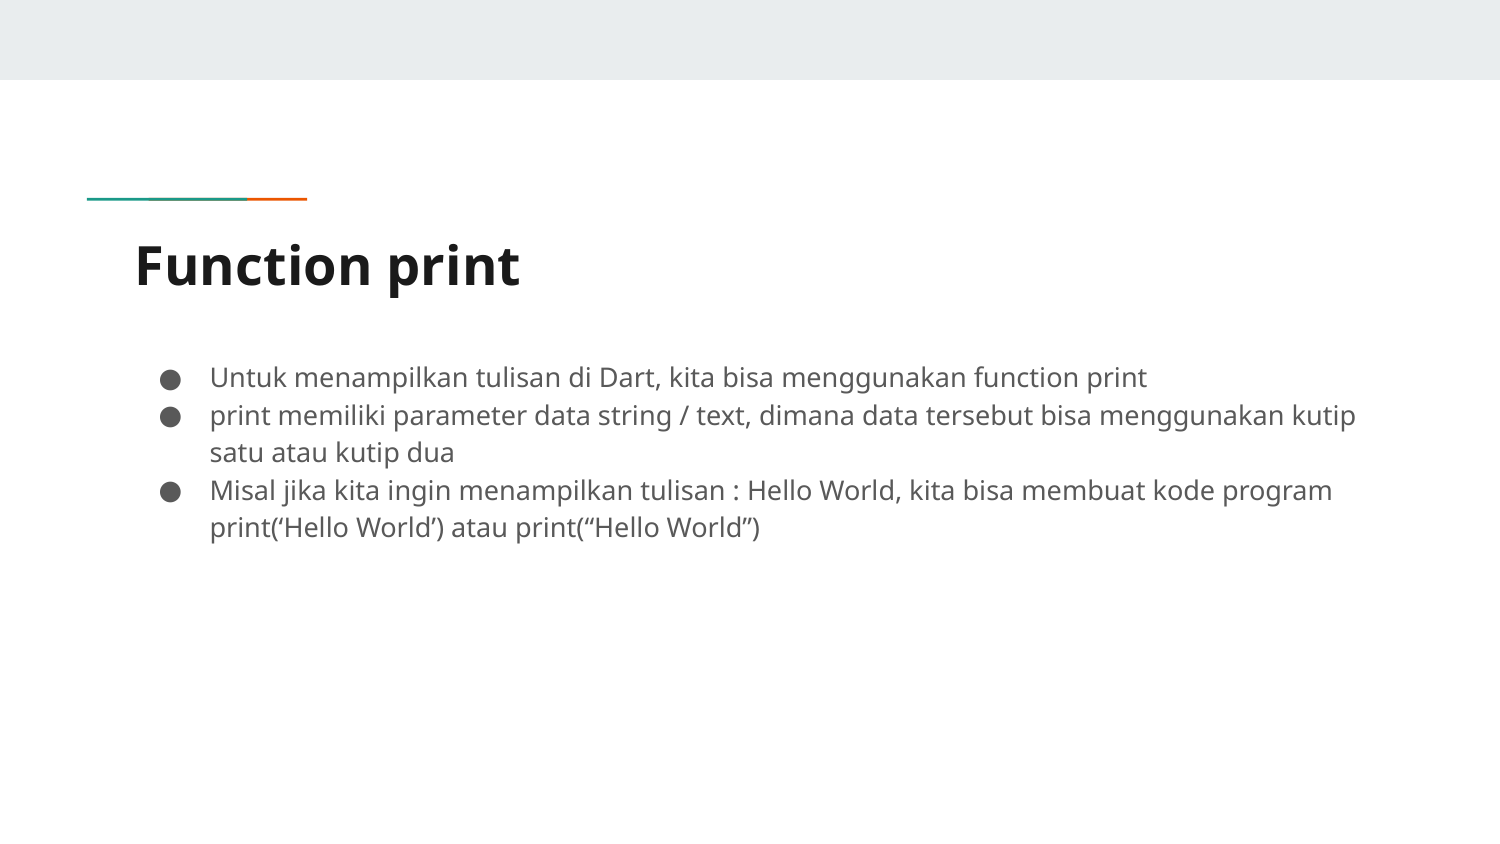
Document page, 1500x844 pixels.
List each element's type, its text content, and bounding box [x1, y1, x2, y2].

title Function print [119, 216, 1381, 305]
list Untuk menampilkan tulisan di Dart, kita bisa menggunakan function print print memiliki parameter data string / text, dimana data tersebut bisa menggunakan kutip satu atau kutip dua Misal jika kita ingin menampilkan tulisan : Hello World, kita bisa membuat kode program print(‘Hello World’) atau print(“Hello World”) [119, 341, 1381, 712]
